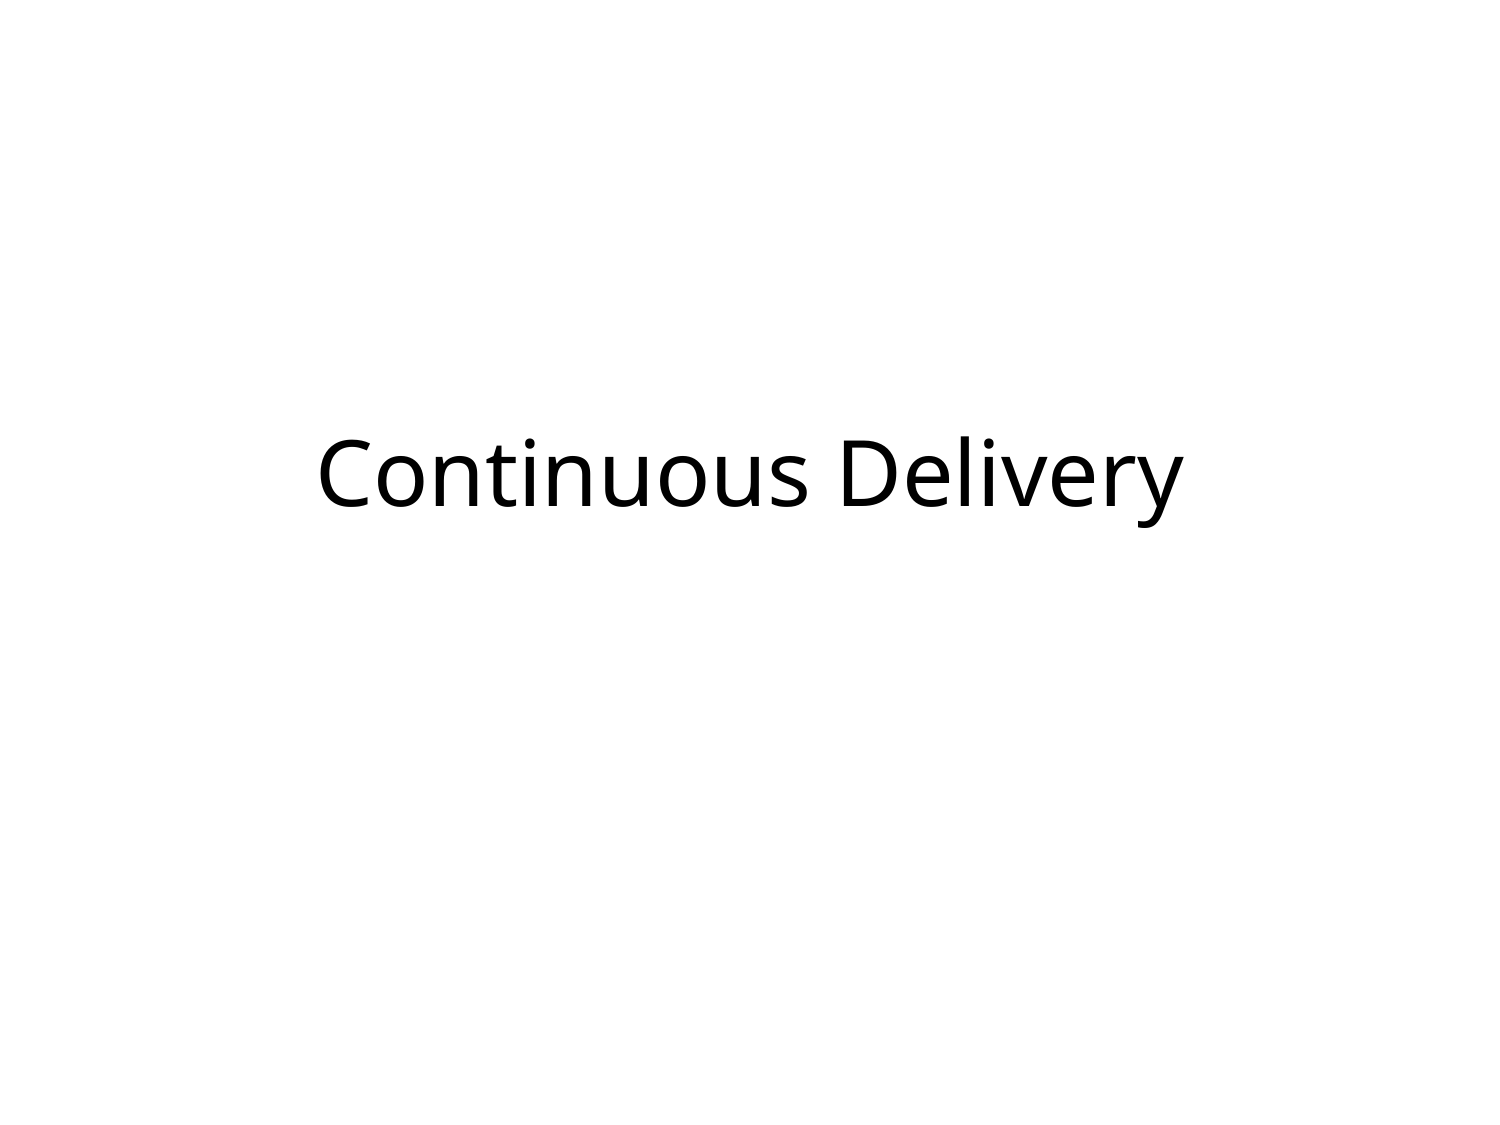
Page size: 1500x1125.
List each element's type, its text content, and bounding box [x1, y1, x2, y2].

title Continuous Delivery [112, 349, 1388, 591]
